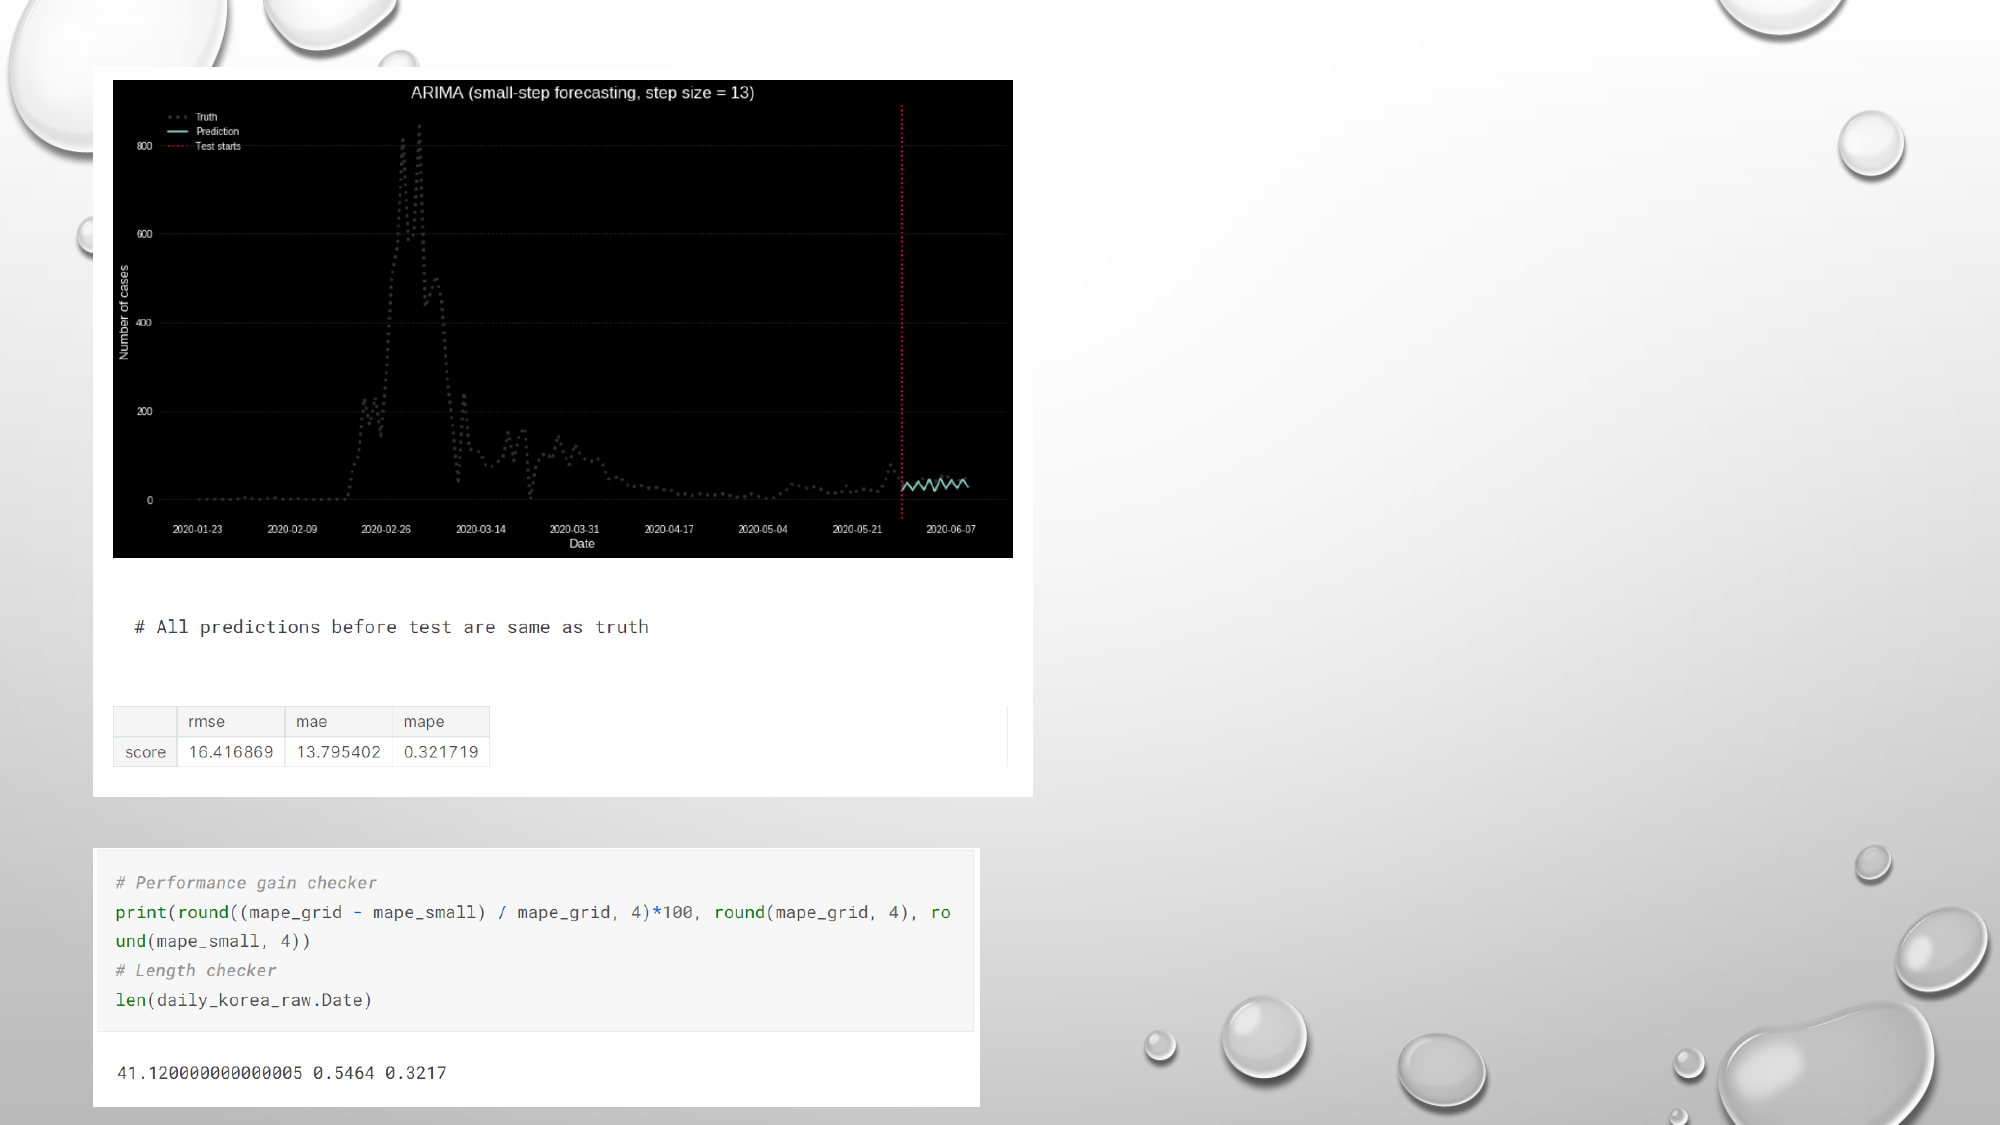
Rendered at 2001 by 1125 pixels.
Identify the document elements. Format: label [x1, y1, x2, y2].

list [93, 847, 980, 1107]
picture [0, 0, 2000, 1125]
